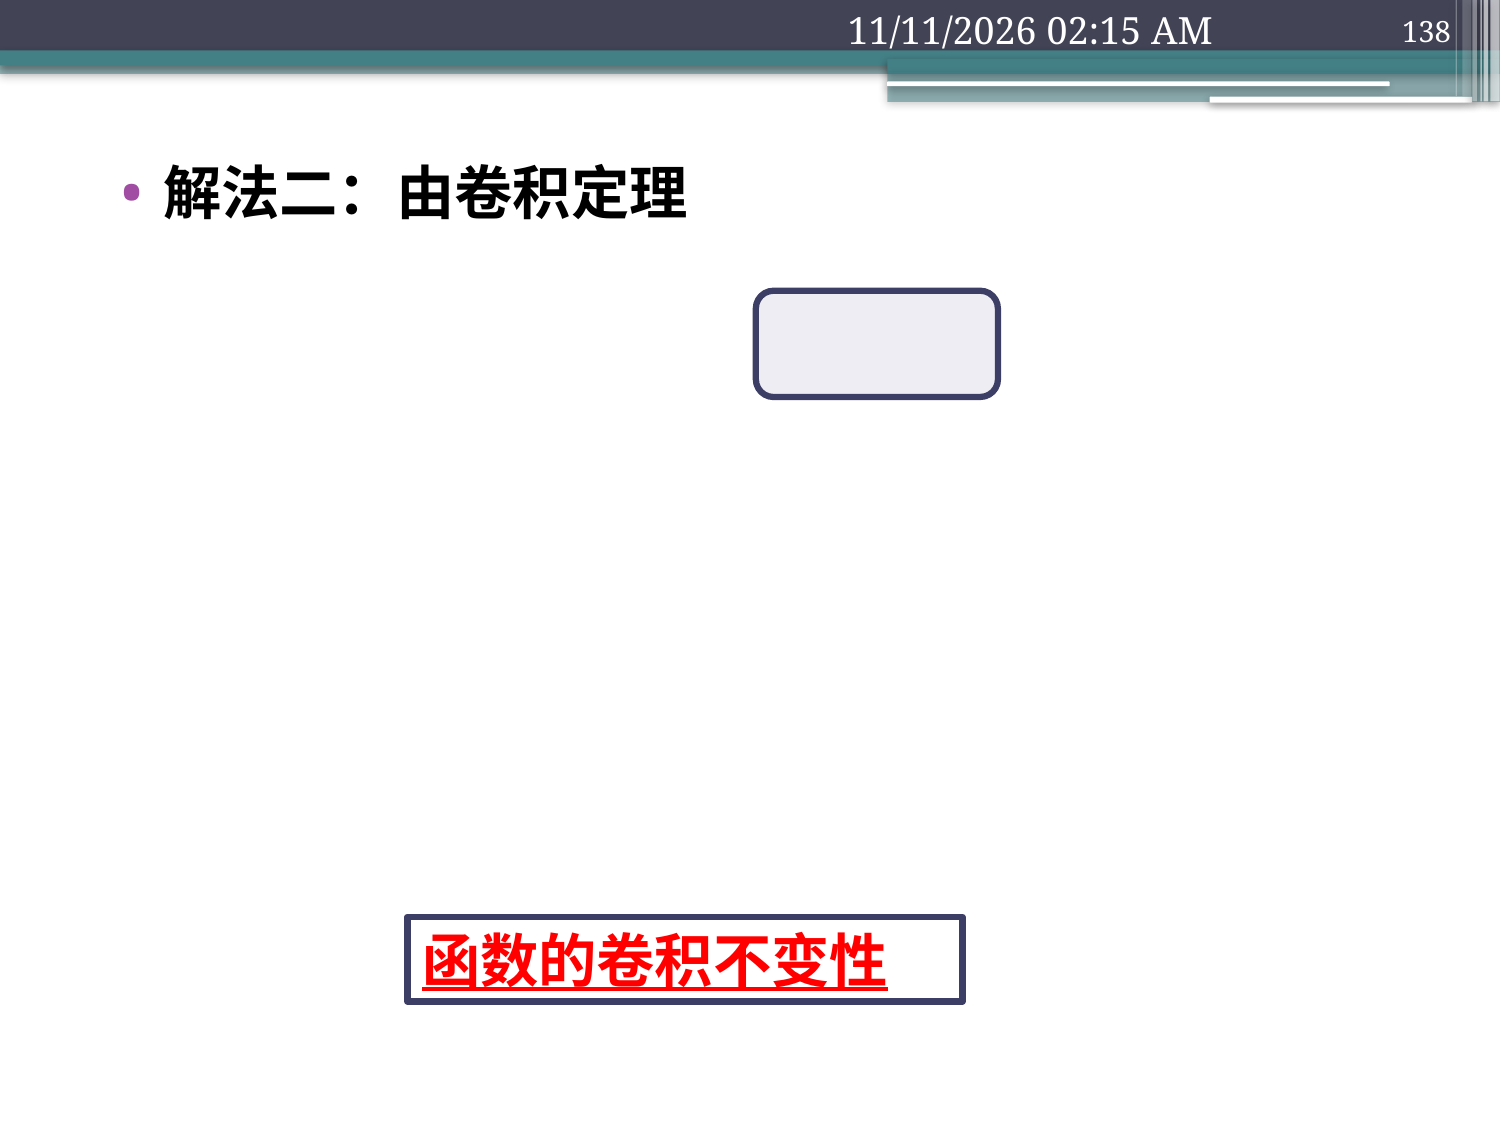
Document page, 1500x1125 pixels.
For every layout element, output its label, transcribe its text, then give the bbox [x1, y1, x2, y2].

slide_number 138 [1269, 0, 1466, 61]
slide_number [832, 0, 1269, 20]
text_box [754, 289, 1000, 399]
